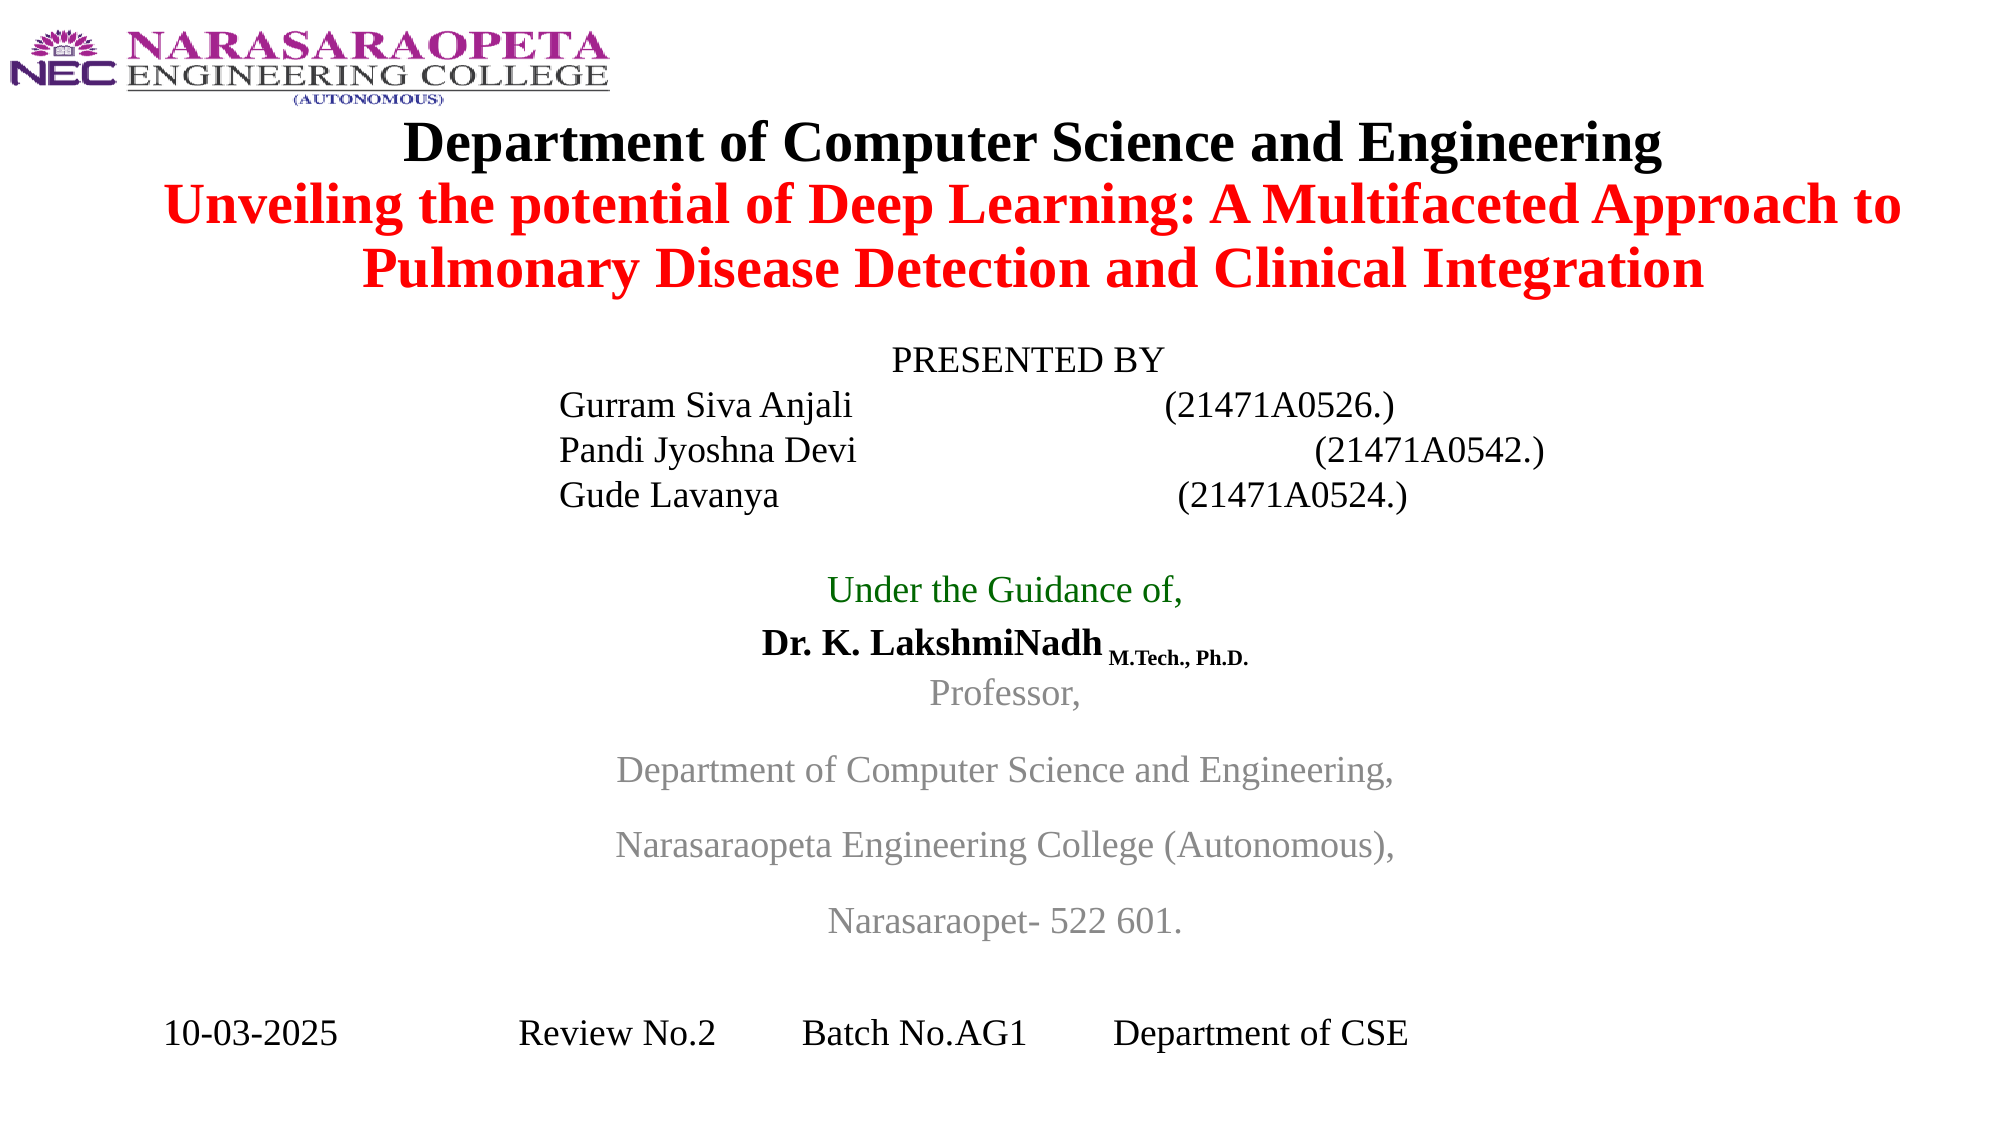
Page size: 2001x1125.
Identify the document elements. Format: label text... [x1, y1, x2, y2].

title Department of Computer Science and Engineering Unveiling the potential of Deep Learning: A Multifaceted Approach to Pulmonary Disease Detection and Clinical Integration [107, 110, 1961, 308]
subtitle Under the Guidance of, Dr. K. LakshmiNadh M.Tech., Ph.D. Professor, Department of Computer Science and Engineering, Narasaraopeta Engineering College (Autonomous), Narasaraopet- 522 601. [278, 562, 1732, 953]
text_box 10-03-2025 Review No.2 Batch No.AG1 Department of CSE [148, 1000, 1618, 1061]
picture [0, 23, 618, 111]
text_box PRESENTED BY Gurram Siva Anjali (21471A0526.) Pandi Jyoshna Devi (21471A0542.) Gude Lavanya (21471A0524.) [249, 327, 1750, 523]
